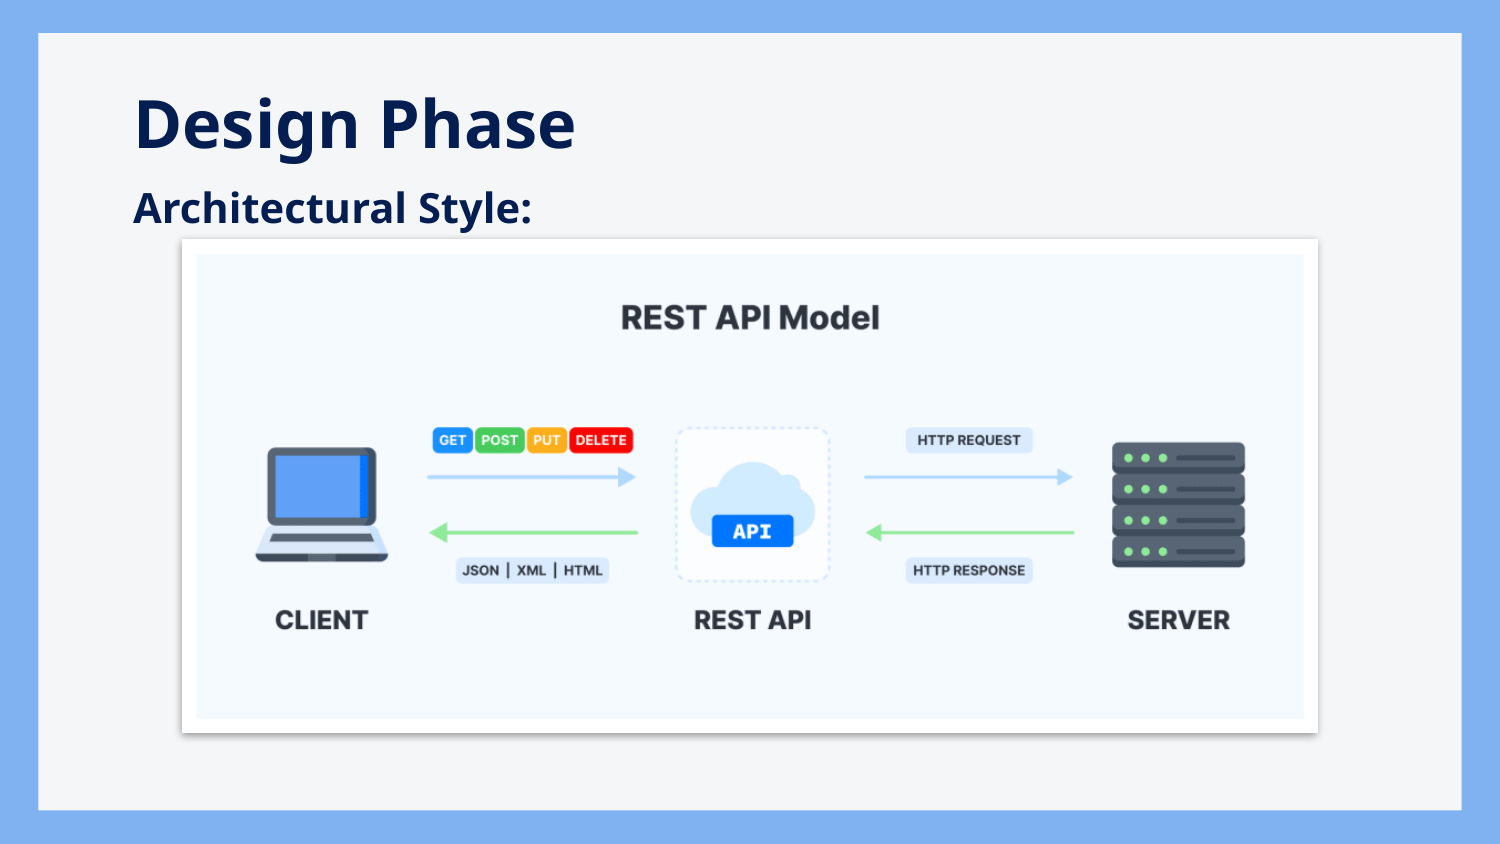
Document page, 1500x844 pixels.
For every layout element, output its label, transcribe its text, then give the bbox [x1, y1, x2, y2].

text_box Architectural Style: [118, 159, 868, 235]
picture [195, 253, 1305, 719]
title Design Phase [118, 54, 1382, 160]
